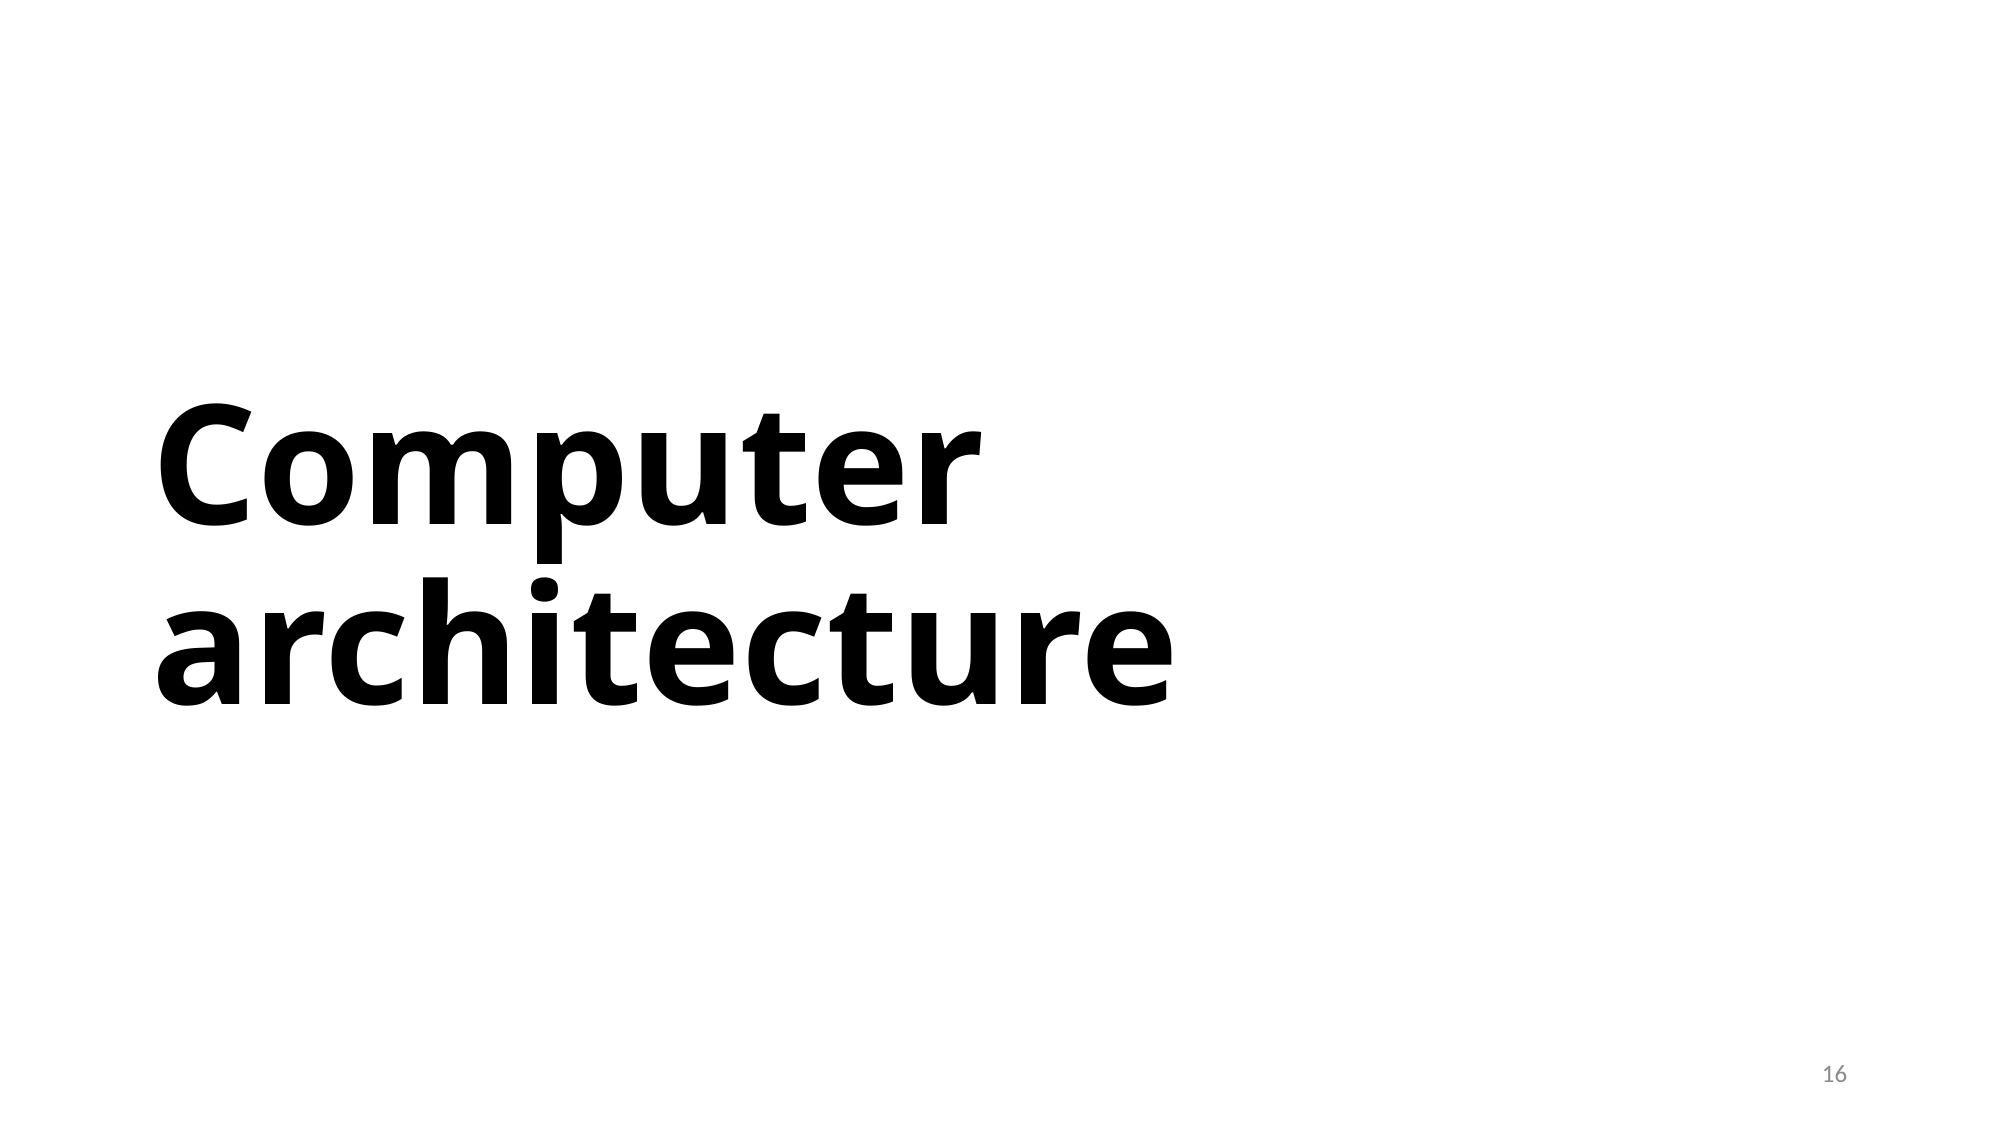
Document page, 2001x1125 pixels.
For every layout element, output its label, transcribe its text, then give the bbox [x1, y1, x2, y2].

title Computer architecture [136, 280, 1862, 749]
slide_number 16 [1412, 1042, 1863, 1103]
